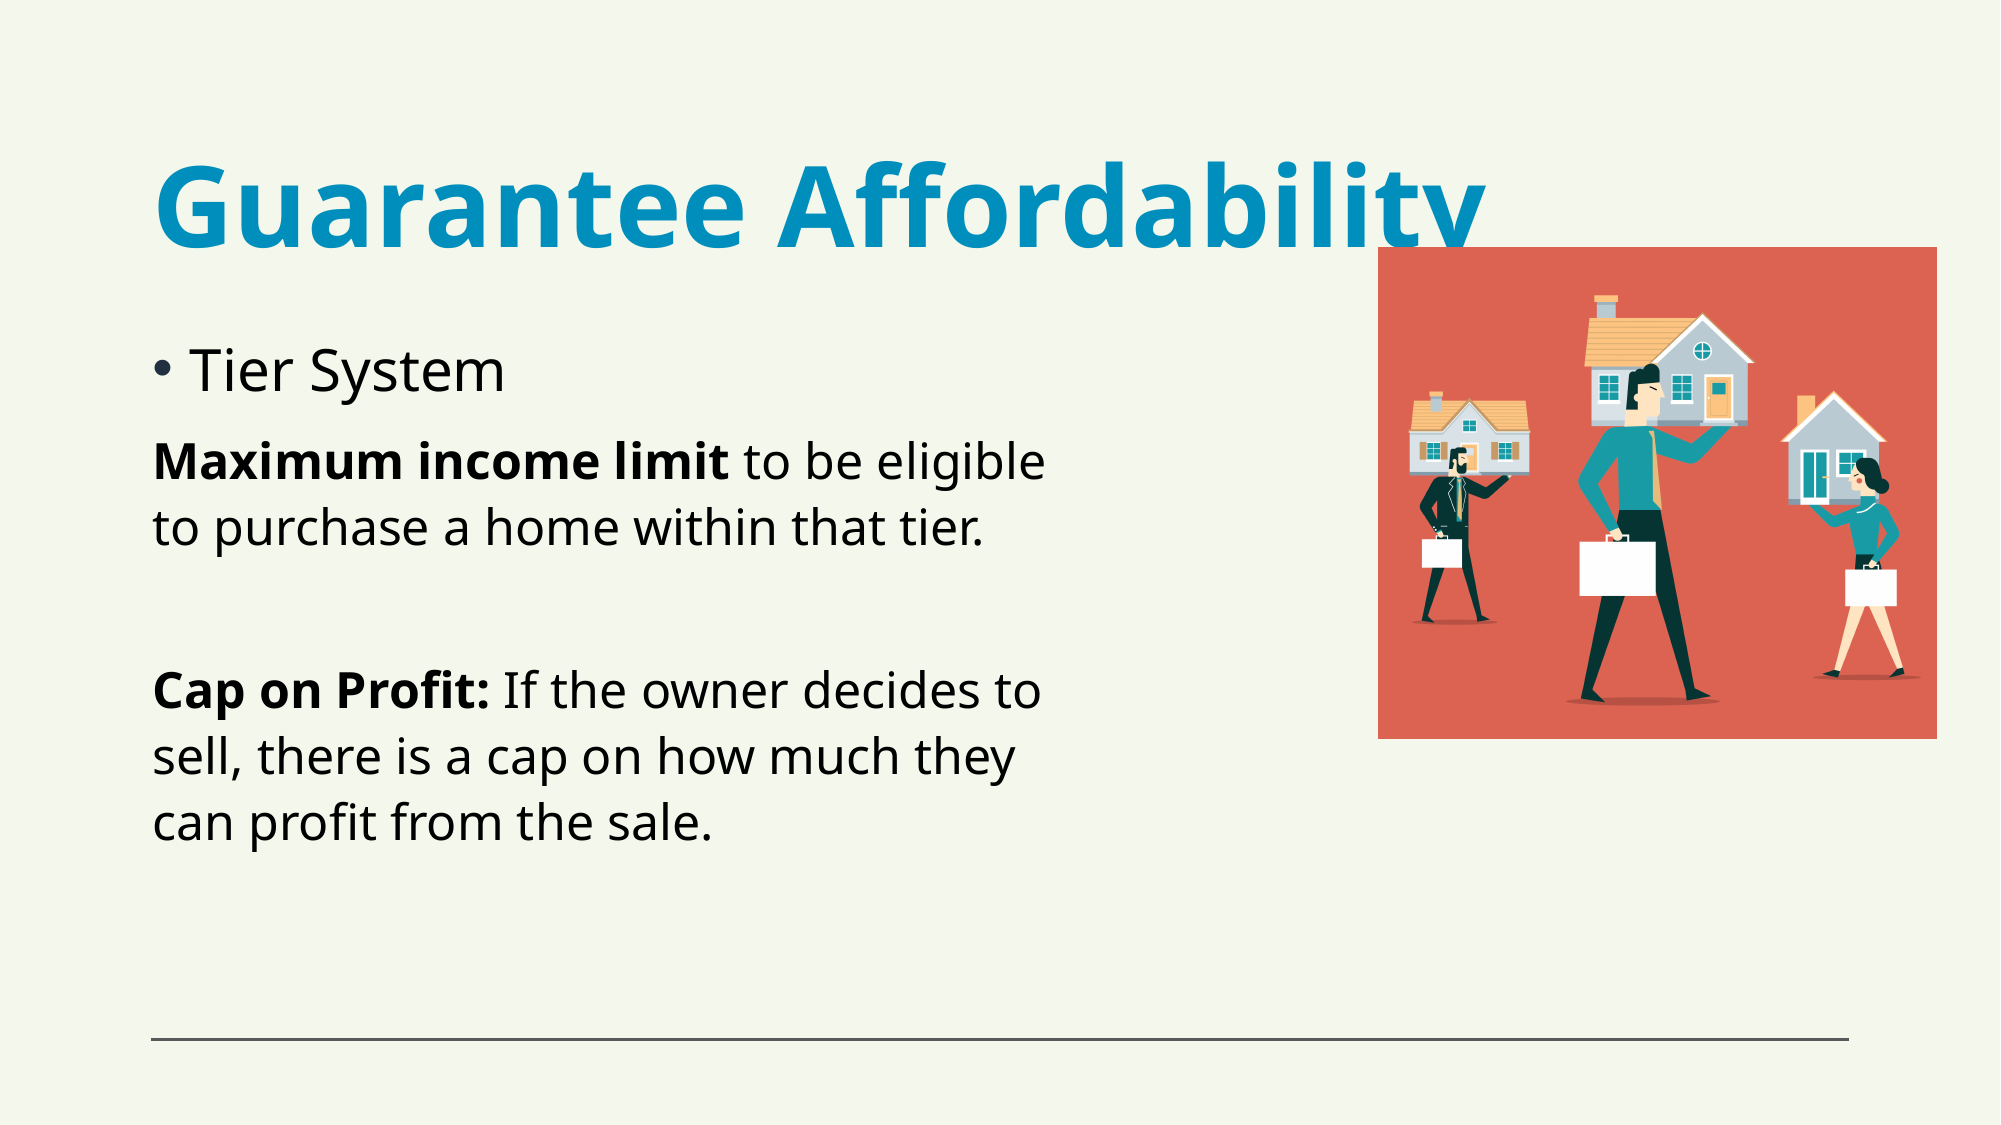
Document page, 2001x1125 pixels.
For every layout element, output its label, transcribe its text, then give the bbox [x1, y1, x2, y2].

title Guarantee Affordability [137, 59, 1863, 278]
list Tier System Maximum income limit to be eligible to purchase a home within that tier. Cap on Profit: If the owner decides to sell, there is a cap on how much they can profit from the sale. [137, 318, 1103, 1014]
picture [1378, 247, 1937, 739]
